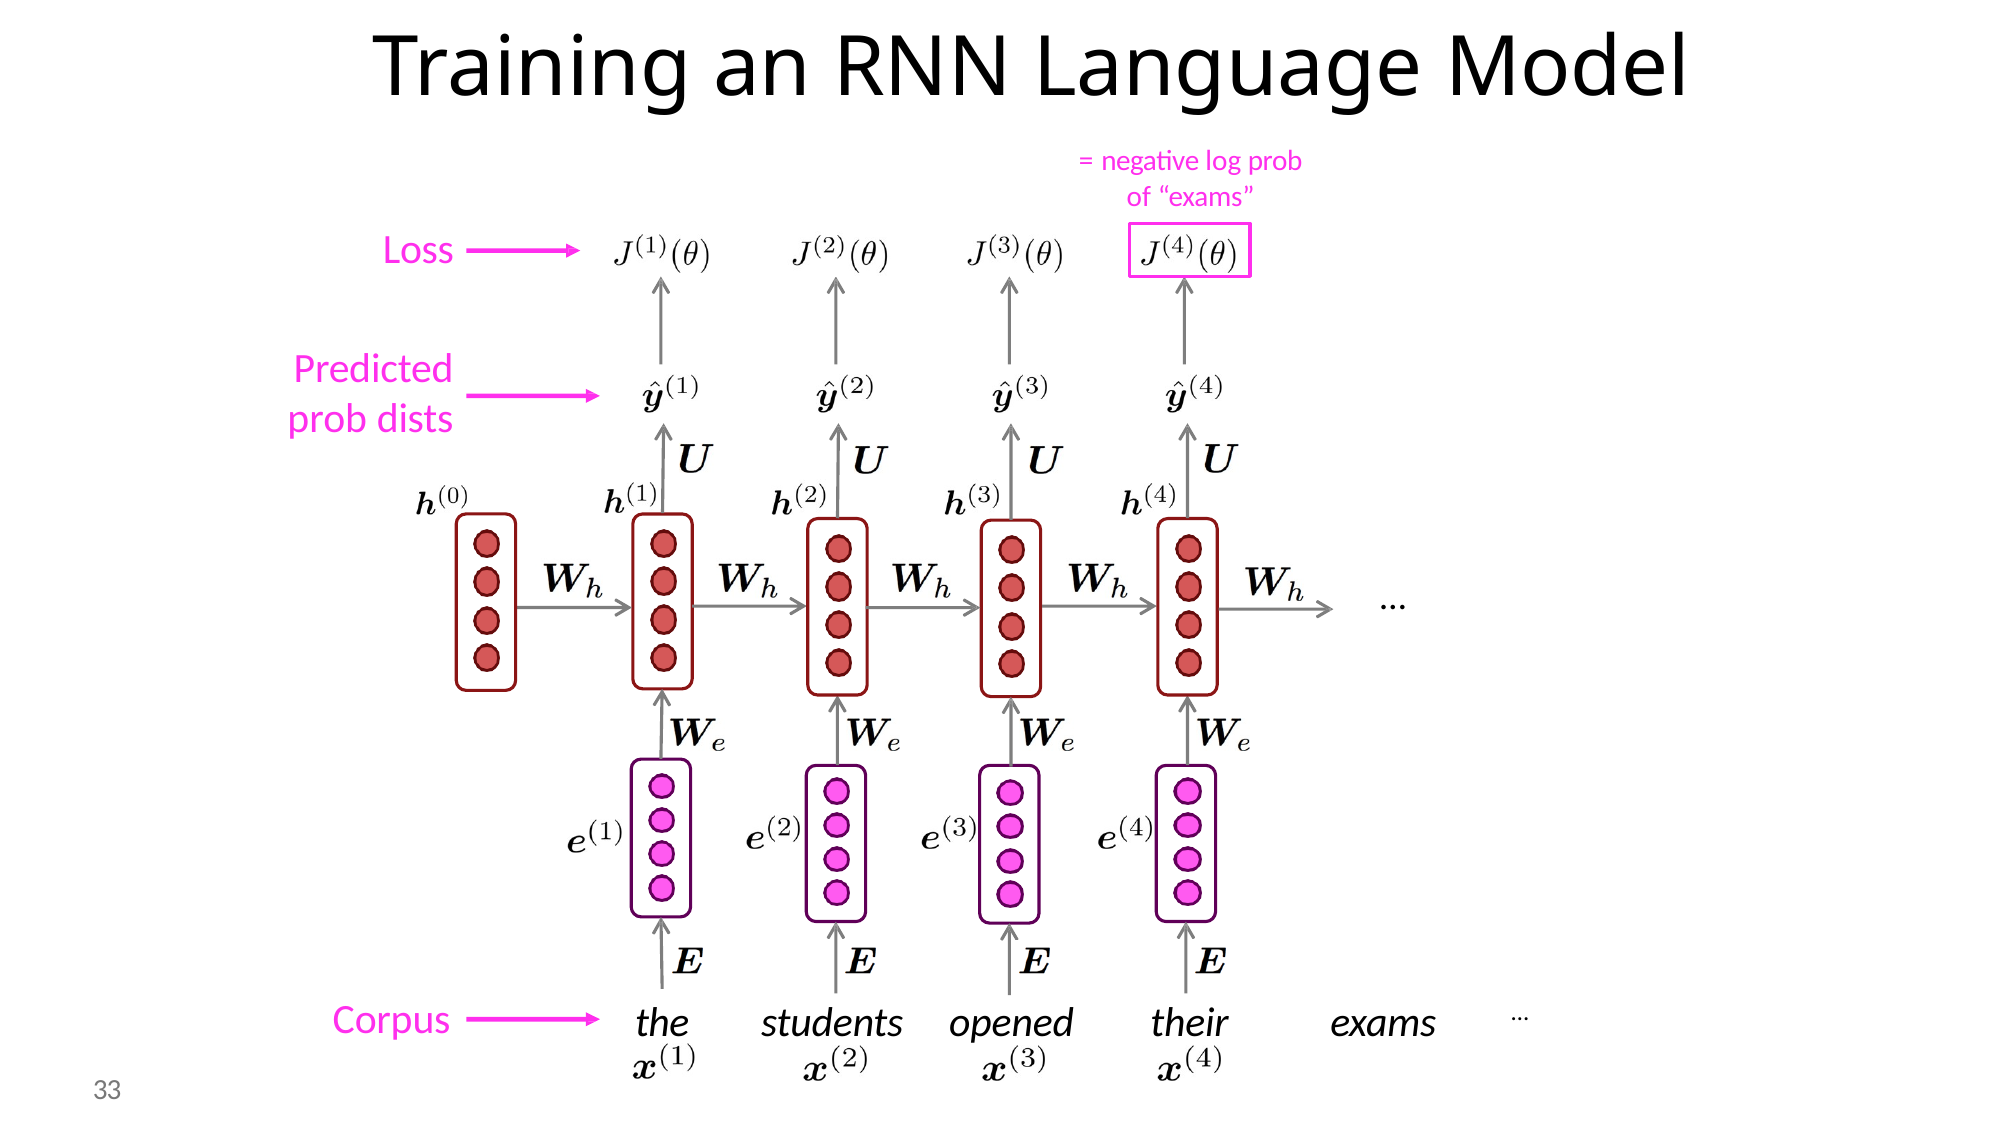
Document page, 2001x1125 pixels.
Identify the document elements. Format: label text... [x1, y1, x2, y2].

text_box … [1377, 569, 1408, 617]
text_box students [758, 1002, 907, 1045]
picture [982, 1044, 1046, 1082]
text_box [966, 234, 1063, 365]
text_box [415, 422, 1335, 996]
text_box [786, 230, 892, 365]
text_box exams [1328, 1002, 1440, 1045]
text_box [466, 243, 581, 258]
picture [641, 373, 698, 414]
picture [802, 1044, 867, 1082]
text_box … [1509, 999, 1531, 1026]
picture [567, 818, 623, 854]
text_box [1127, 221, 1252, 365]
title Training an RNN Language Model [137, 0, 1863, 157]
text_box the [633, 1002, 694, 1042]
text_box = negative log prob of “exams” [1074, 138, 1307, 213]
text_box Corpus [330, 1000, 455, 1043]
text_box [466, 388, 600, 403]
picture [632, 1042, 695, 1079]
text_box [613, 234, 709, 365]
picture [815, 373, 874, 414]
text_box their [1148, 1002, 1233, 1045]
slide_number 33 [75, 764, 122, 1125]
picture [1156, 1044, 1222, 1082]
picture [991, 373, 1048, 414]
text_box opened [947, 1002, 1076, 1045]
text_box Loss Predicted prob dists [282, 219, 455, 442]
text_box [466, 1012, 600, 1027]
picture [1165, 373, 1222, 414]
